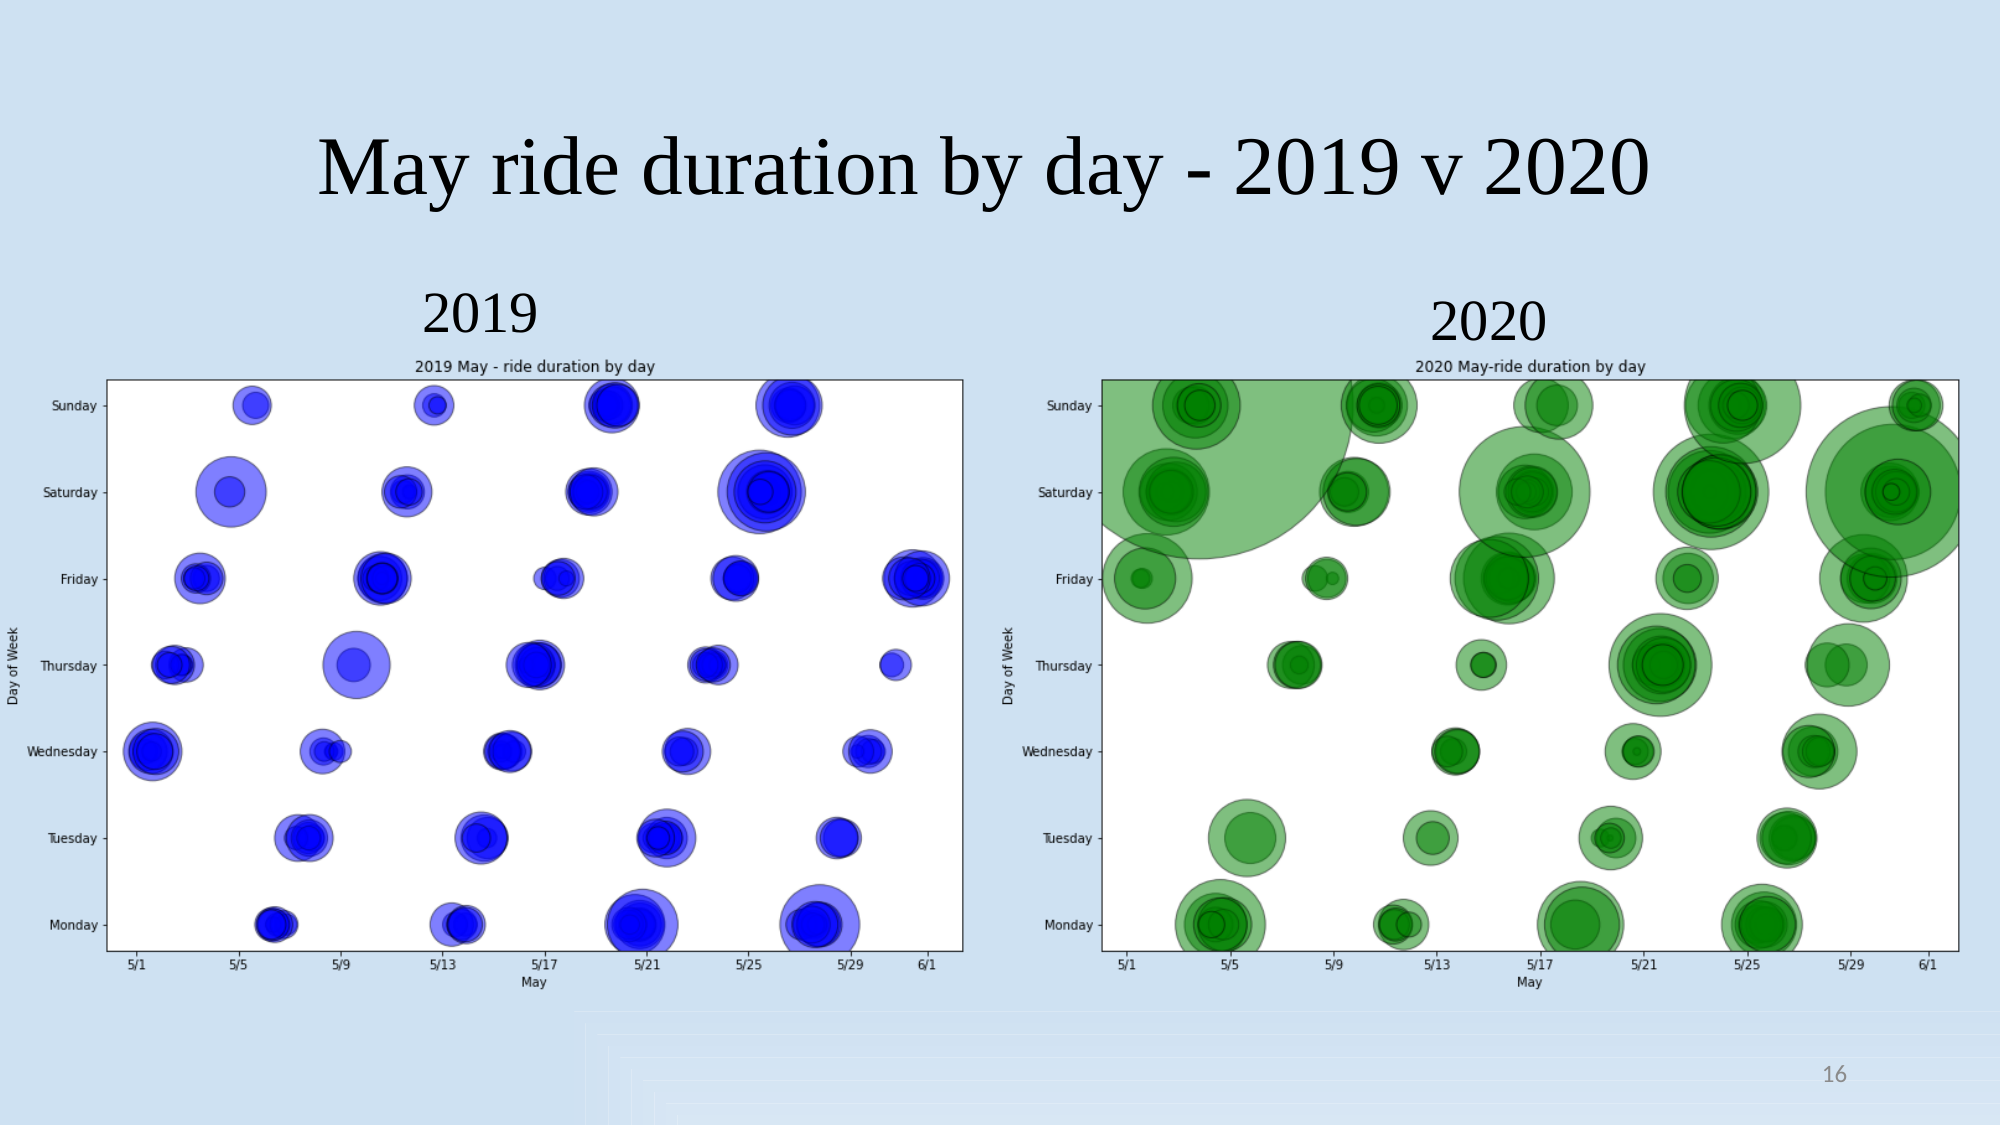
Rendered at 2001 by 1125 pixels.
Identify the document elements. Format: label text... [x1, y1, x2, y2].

picture [0, 351, 971, 998]
slide_number 16 [1412, 1042, 1863, 1103]
text_box 2020 [1414, 274, 1565, 351]
text_box 2019 [405, 267, 556, 351]
title May ride duration by day - 2019 v 2020 [132, 59, 1858, 277]
picture [995, 351, 1967, 998]
